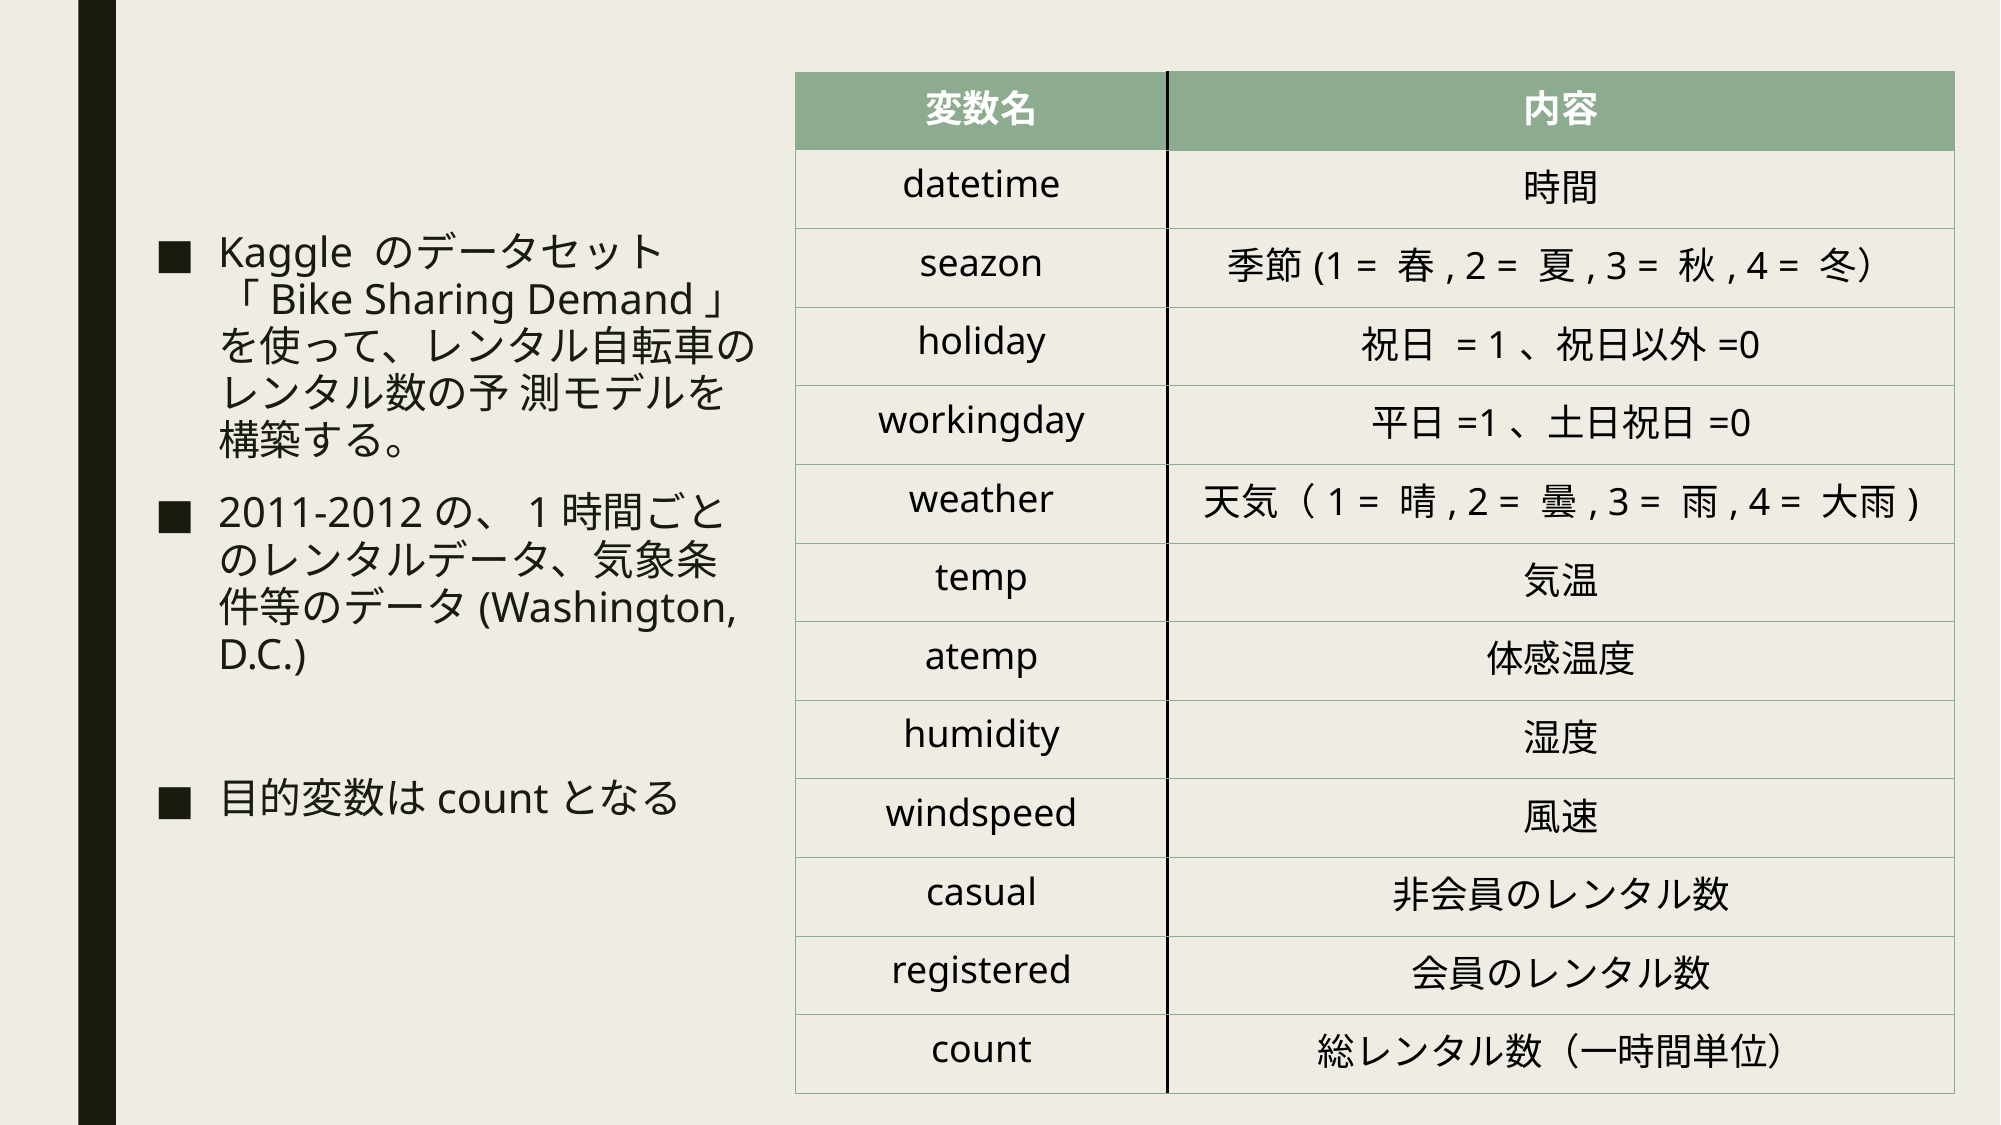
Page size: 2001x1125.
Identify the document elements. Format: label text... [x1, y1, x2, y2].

list Kaggle のデータセット「Bike Sharing Demand」を使って、レンタル自転車のレンタル数の予 測モデルを構築する。 2011-2012の、1時間ごとのレンタルデータ、気象条件等のデータ(Washington, D.C.) 目的変数はcountとなる [140, 222, 773, 905]
table_cell temp [796, 544, 1166, 621]
table_cell workingday [796, 386, 1166, 464]
table_cell humidity [796, 701, 1166, 778]
table_cell holiday [796, 308, 1166, 385]
table_cell 気温 [1169, 544, 1954, 621]
table_cell 風速 [1169, 779, 1954, 857]
table_cell windspeed [796, 779, 1166, 857]
table_header 内容 [1169, 72, 1954, 150]
table_cell registered [796, 937, 1166, 1014]
table_cell 天気（1 = 晴, 2 = 曇, 3 = 雨, 4 = 大雨) [1169, 465, 1954, 543]
table_cell 体感温度 [1169, 622, 1954, 700]
table_cell 時間 [1169, 151, 1954, 228]
table_cell 湿度 [1169, 701, 1954, 778]
table_cell 非会員のレンタル数 [1169, 858, 1954, 936]
table_cell 祝日 = 1、祝日以外=0 [1169, 308, 1954, 385]
table_cell seazon [796, 229, 1166, 307]
table_cell 季節(1 = 春, 2 = 夏, 3 = 秋, 4 = 冬） [1169, 229, 1954, 307]
table_cell 会員のレンタル数 [1169, 937, 1954, 1014]
table_cell casual [796, 858, 1166, 936]
table_cell datetime [796, 150, 1166, 228]
table_cell weather [796, 465, 1166, 543]
table_cell atemp [796, 622, 1166, 700]
table_header 変数名 [795, 72, 1166, 150]
table_cell count [796, 1015, 1166, 1093]
table_cell 平日=1、土日祝日=0 [1169, 386, 1954, 464]
table_cell 総レンタル数（一時間単位） [1169, 1015, 1954, 1093]
